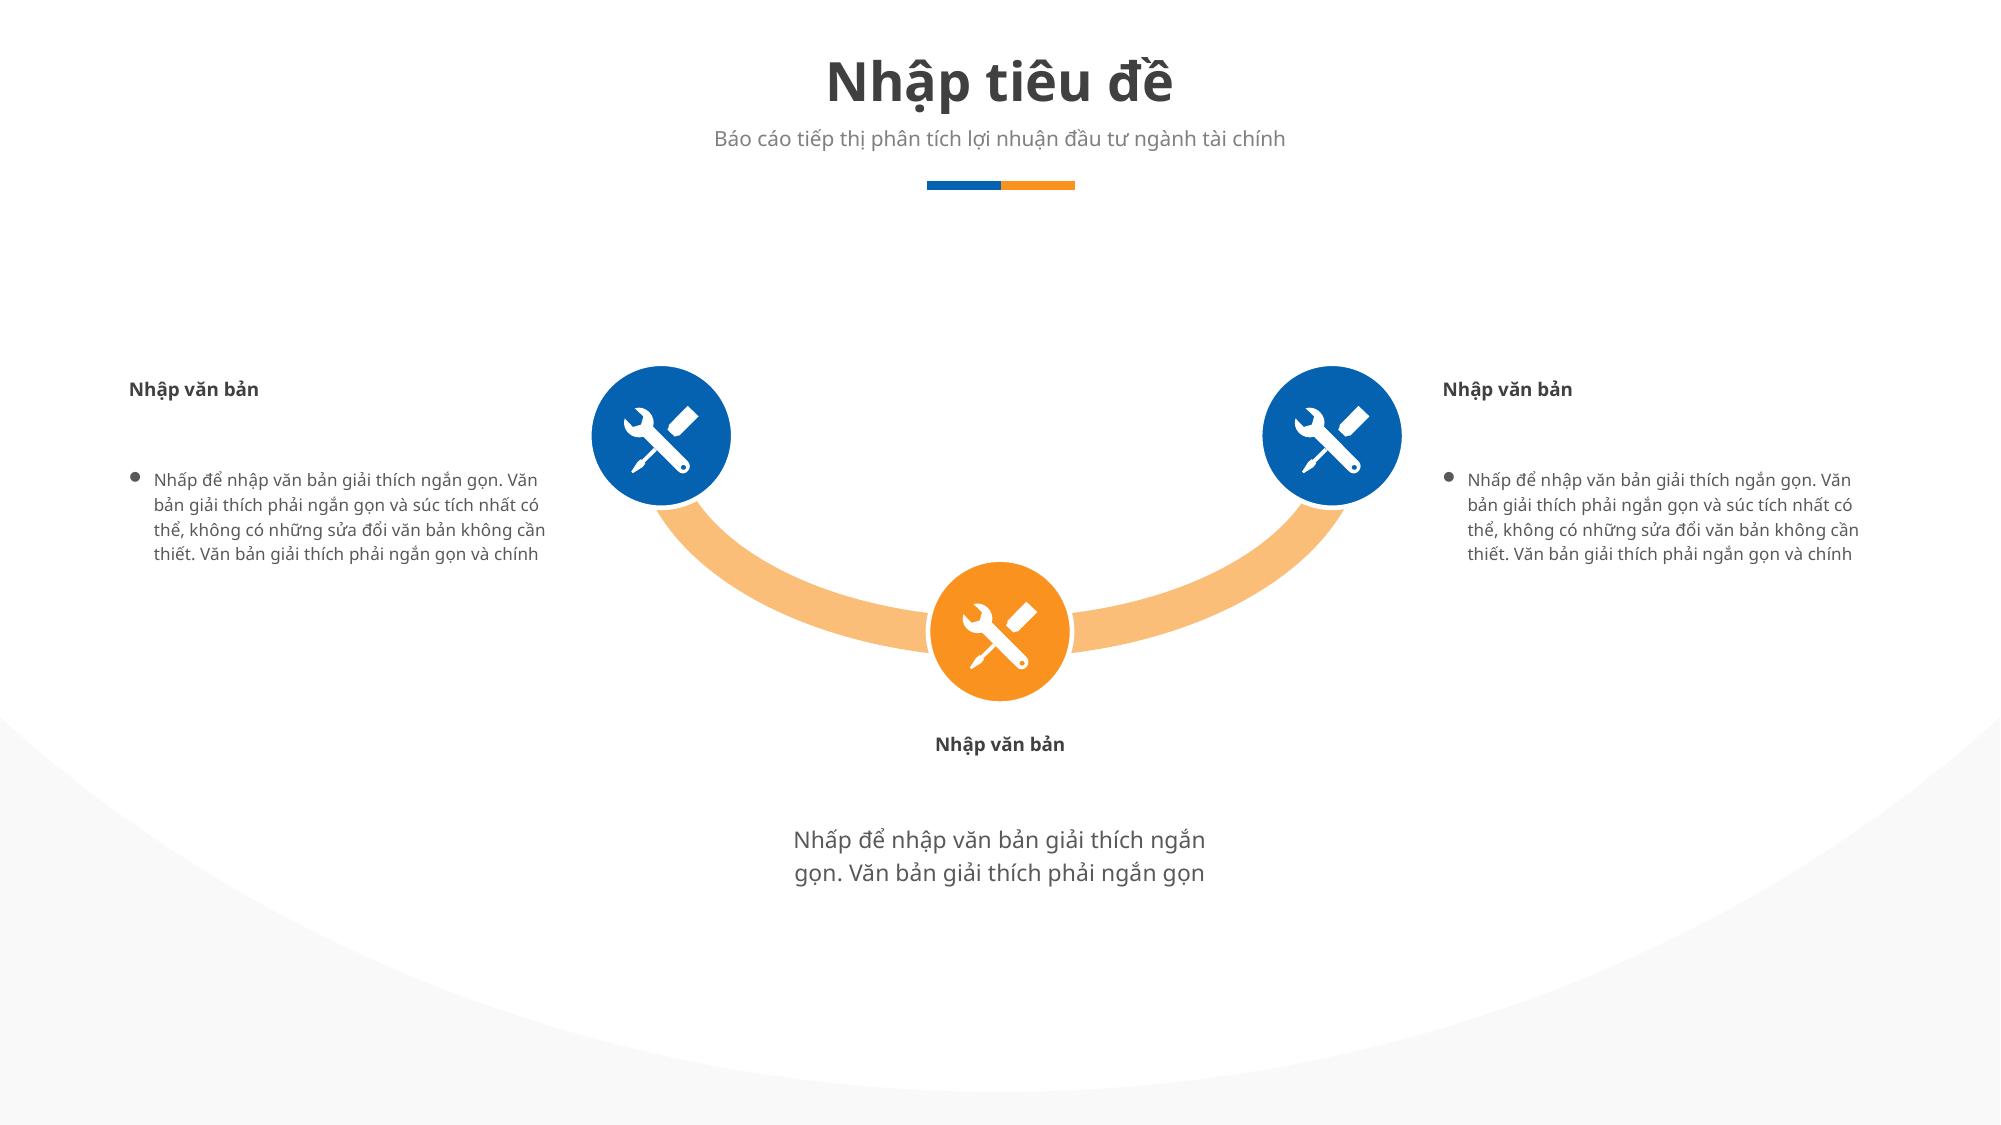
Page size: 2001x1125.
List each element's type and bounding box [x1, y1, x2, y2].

text_box [0, 214, 2000, 1125]
text_box [542, 39, 1458, 186]
